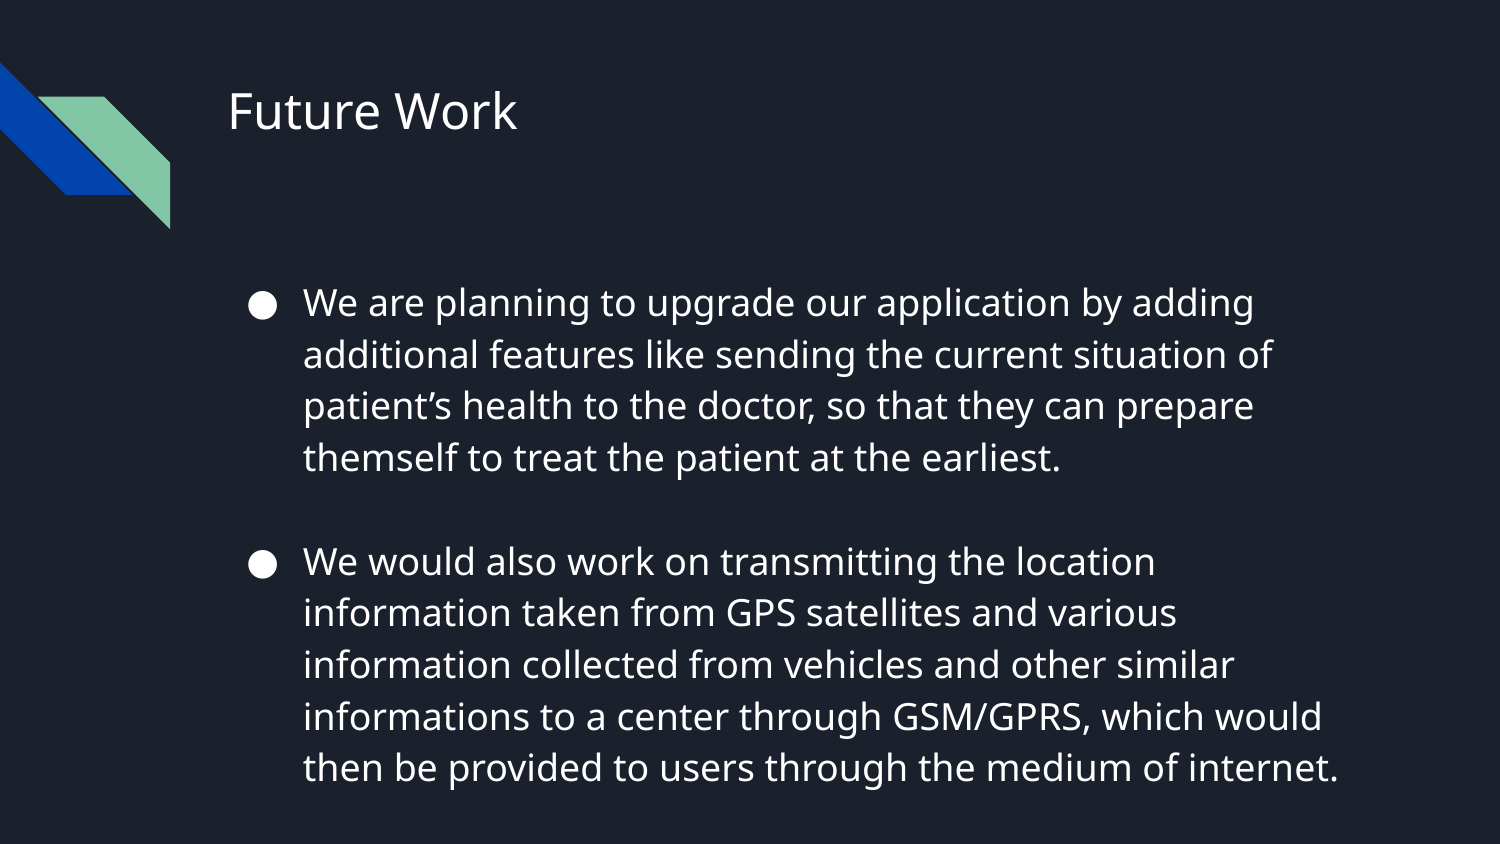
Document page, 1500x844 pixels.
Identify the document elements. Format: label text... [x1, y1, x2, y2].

list We are planning to upgrade our application by adding additional features like sending the current situation of patient’s health to the doctor, so that they can prepare themself to treat the patient at the earliest. We would also work on transmitting the location information taken from GPS satellites and various information collected from vehicles and other similar informations to a center through GSM/GPRS, which would then be provided to users through the medium of internet. [212, 257, 1368, 735]
title Future Work [212, 64, 1368, 215]
